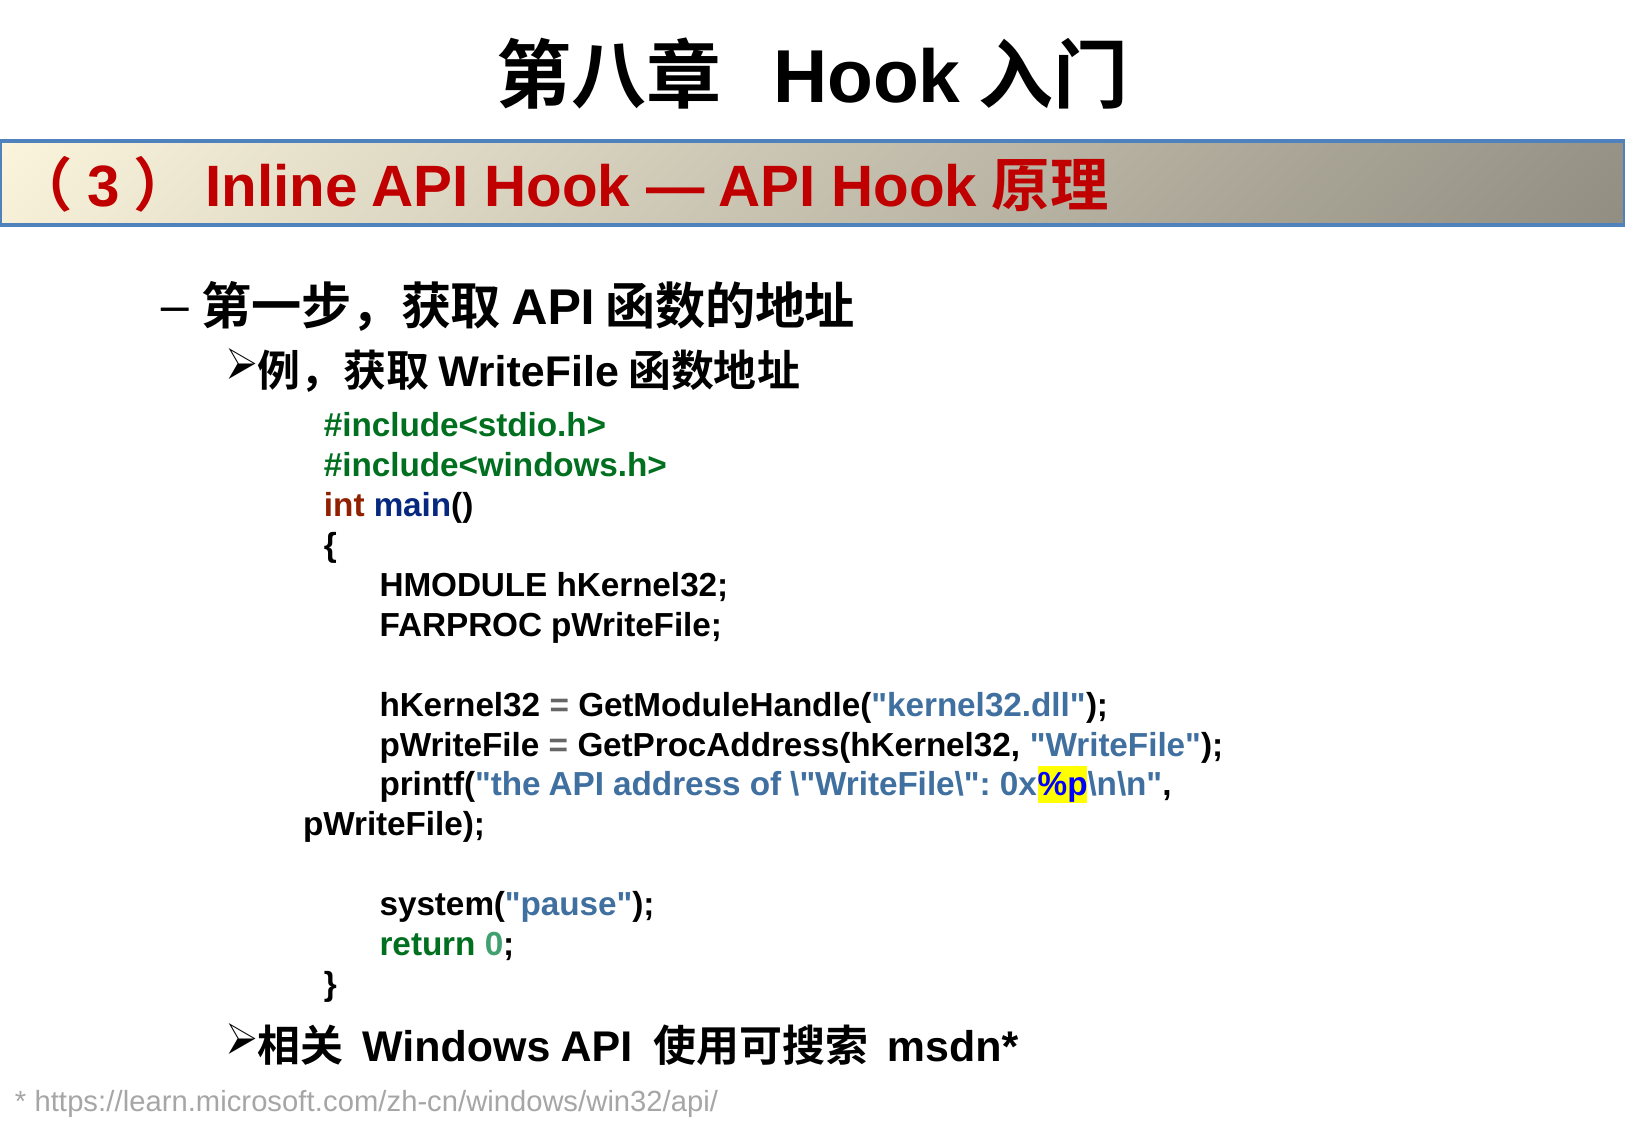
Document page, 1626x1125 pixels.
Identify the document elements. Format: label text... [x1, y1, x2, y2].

list 第一步，获取API函数的地址 例，获取WriteFile函数地址 相关 Windows API 使用可搜索 msdn* [81, 267, 1544, 1074]
text_box #include<stdio.h> #include<windows.h> int main() { HMODULE hKernel32; FARPROC pWriteFile; hKernel32 = GetModuleHandle("kernel32.dll"); pWriteFile = GetProcAddress(hKernel32, "WriteFile"); printf("the API address of \"WriteFile\": 0x%p\n\n", pWriteFile); system("pause"); return 0; } [288, 415, 1357, 990]
text_box （3）Inline API Hook — API Hook原理 [0, 139, 1625, 227]
text_box * https://learn.microsoft.com/zh-cn/windows/win32/api/ [0, 1074, 1625, 1125]
title 第八章 Hook入门 [81, 19, 1544, 126]
